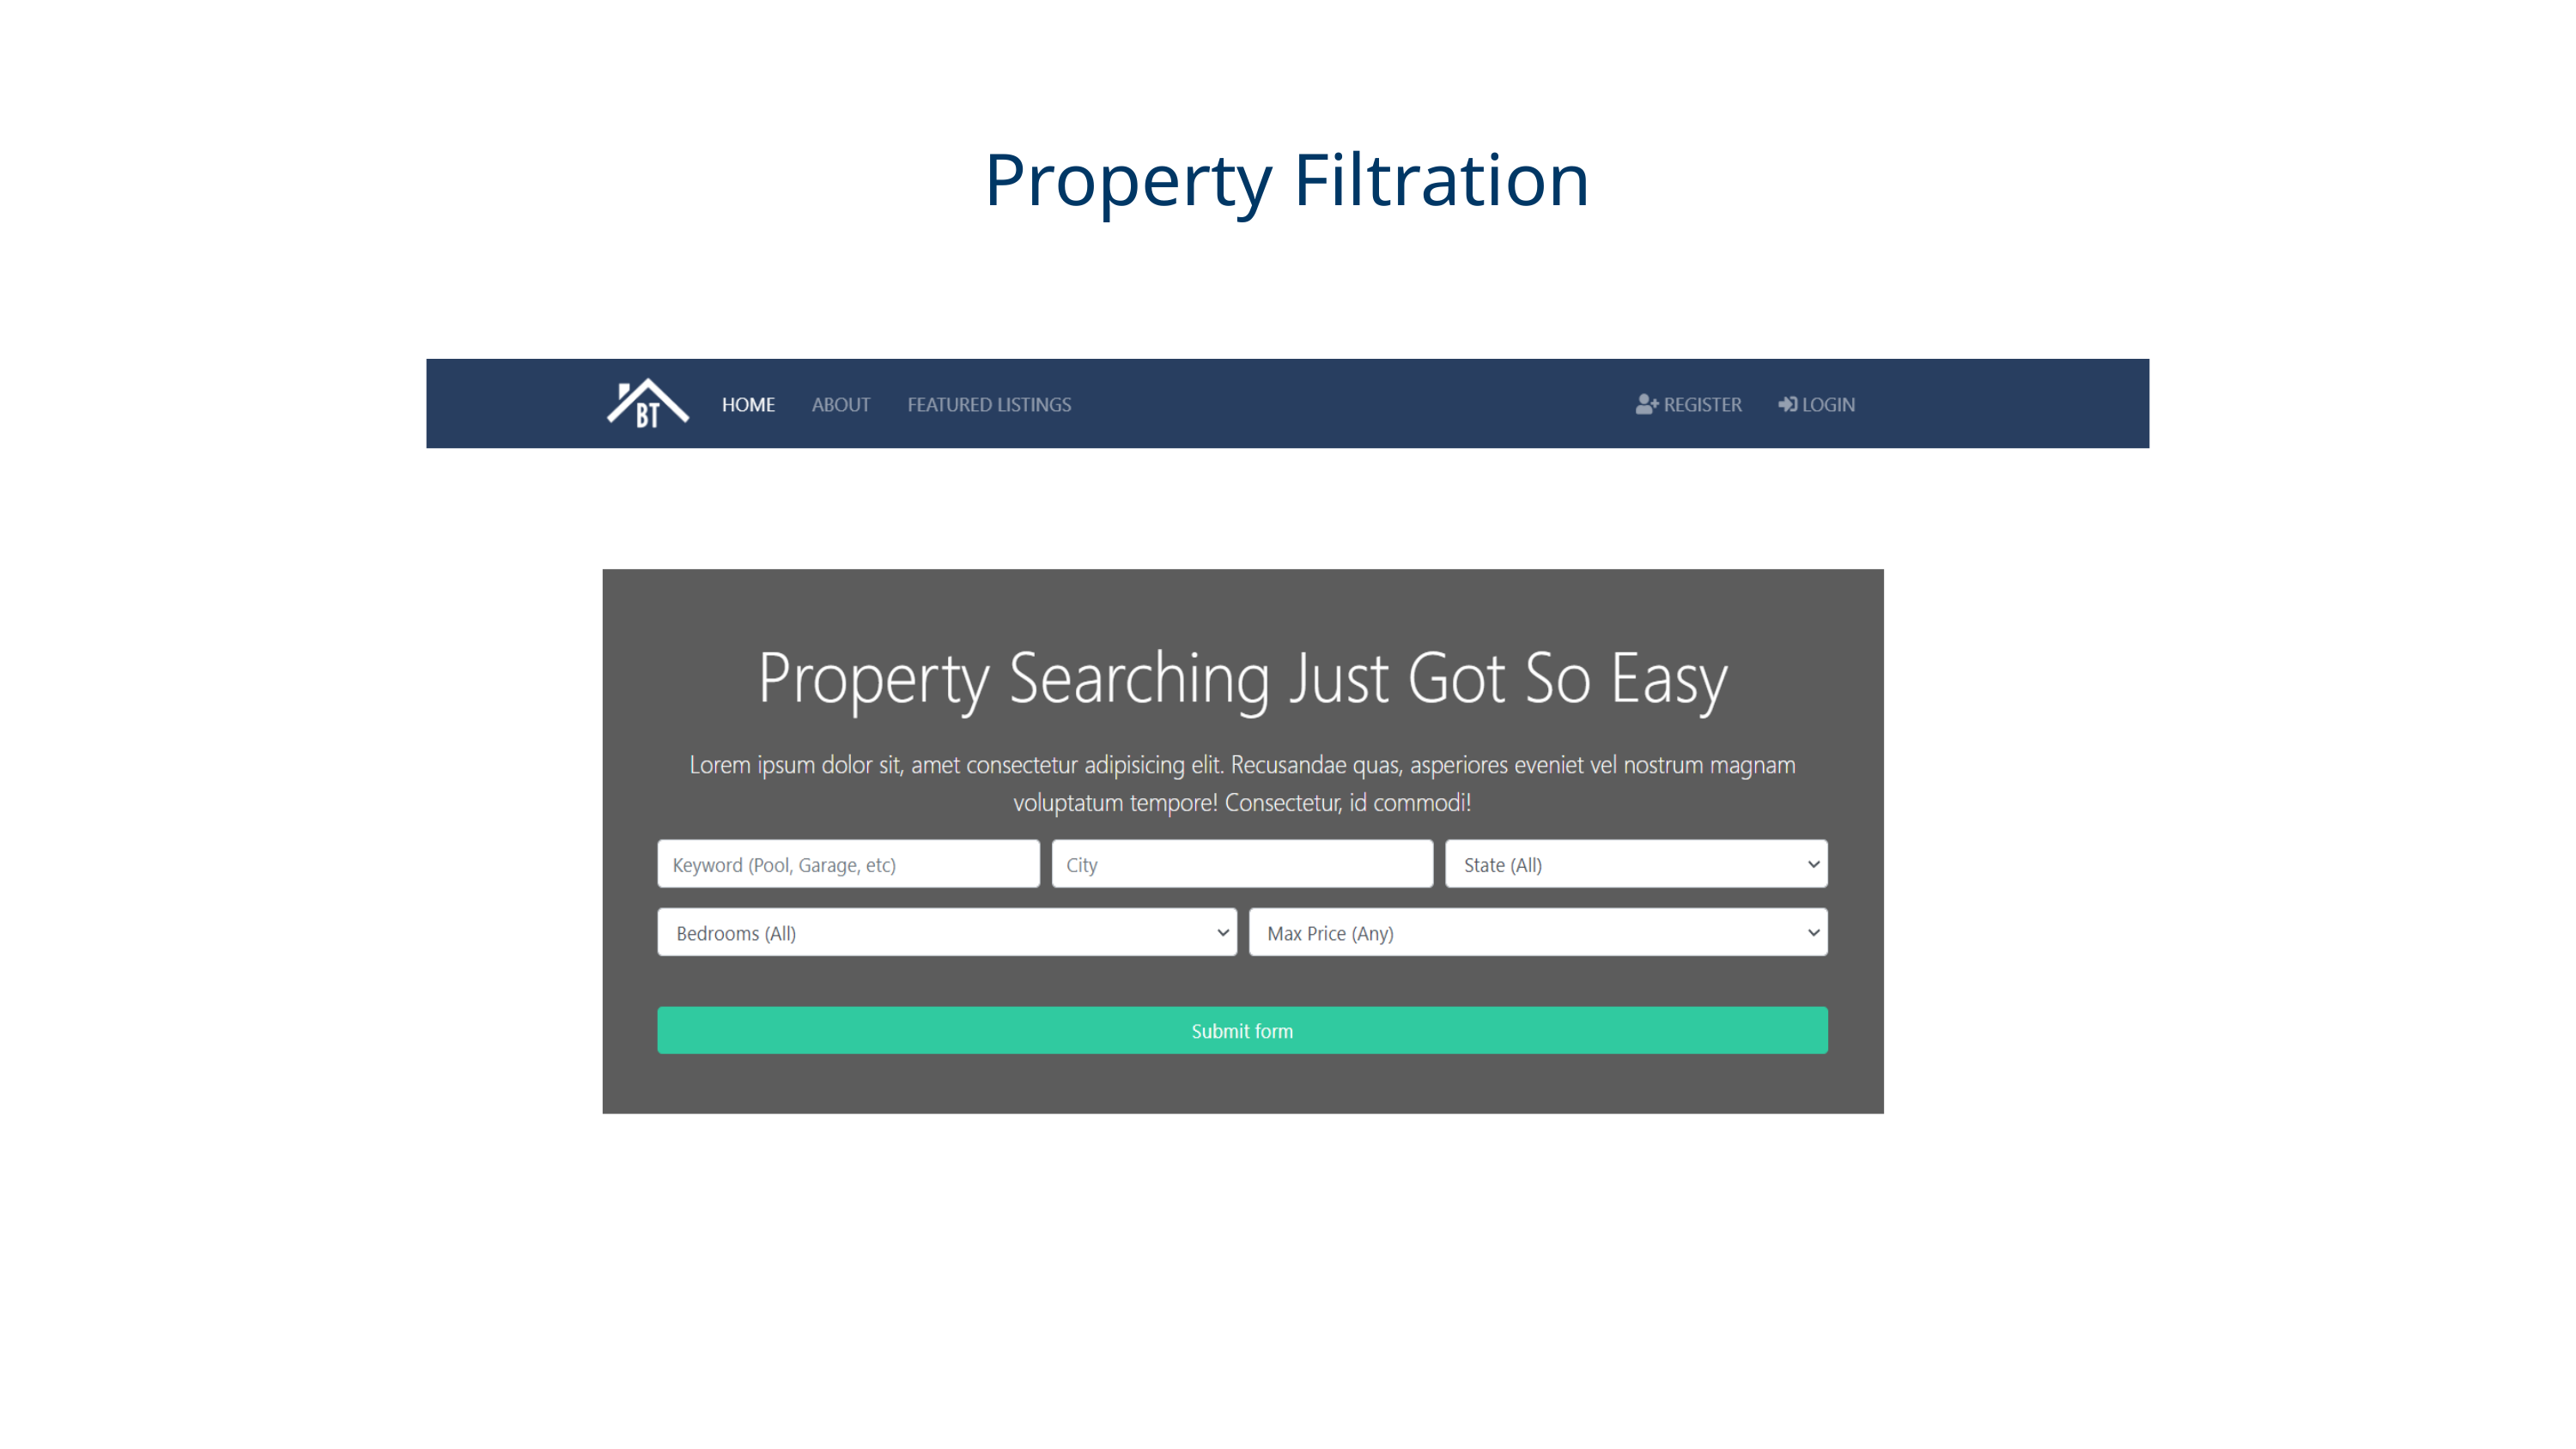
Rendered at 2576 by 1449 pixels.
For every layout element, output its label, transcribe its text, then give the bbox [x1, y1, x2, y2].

picture [426, 359, 2150, 1240]
text_box Property Filtration [0, 113, 2576, 227]
